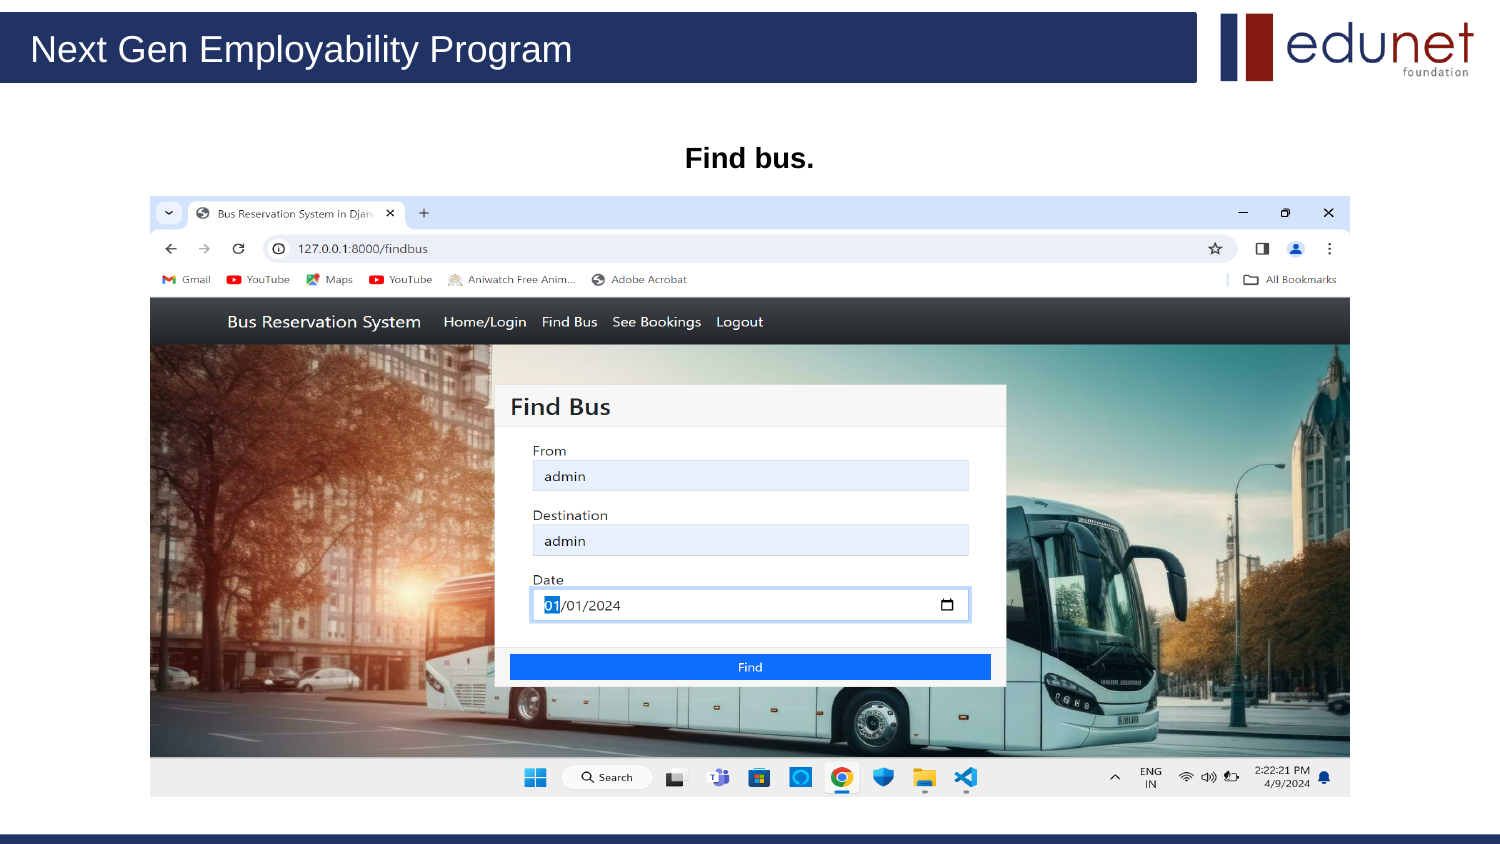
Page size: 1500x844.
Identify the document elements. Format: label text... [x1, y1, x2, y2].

title Find bus. [103, 105, 1397, 208]
picture [149, 196, 1350, 797]
picture [1279, 14, 1482, 83]
